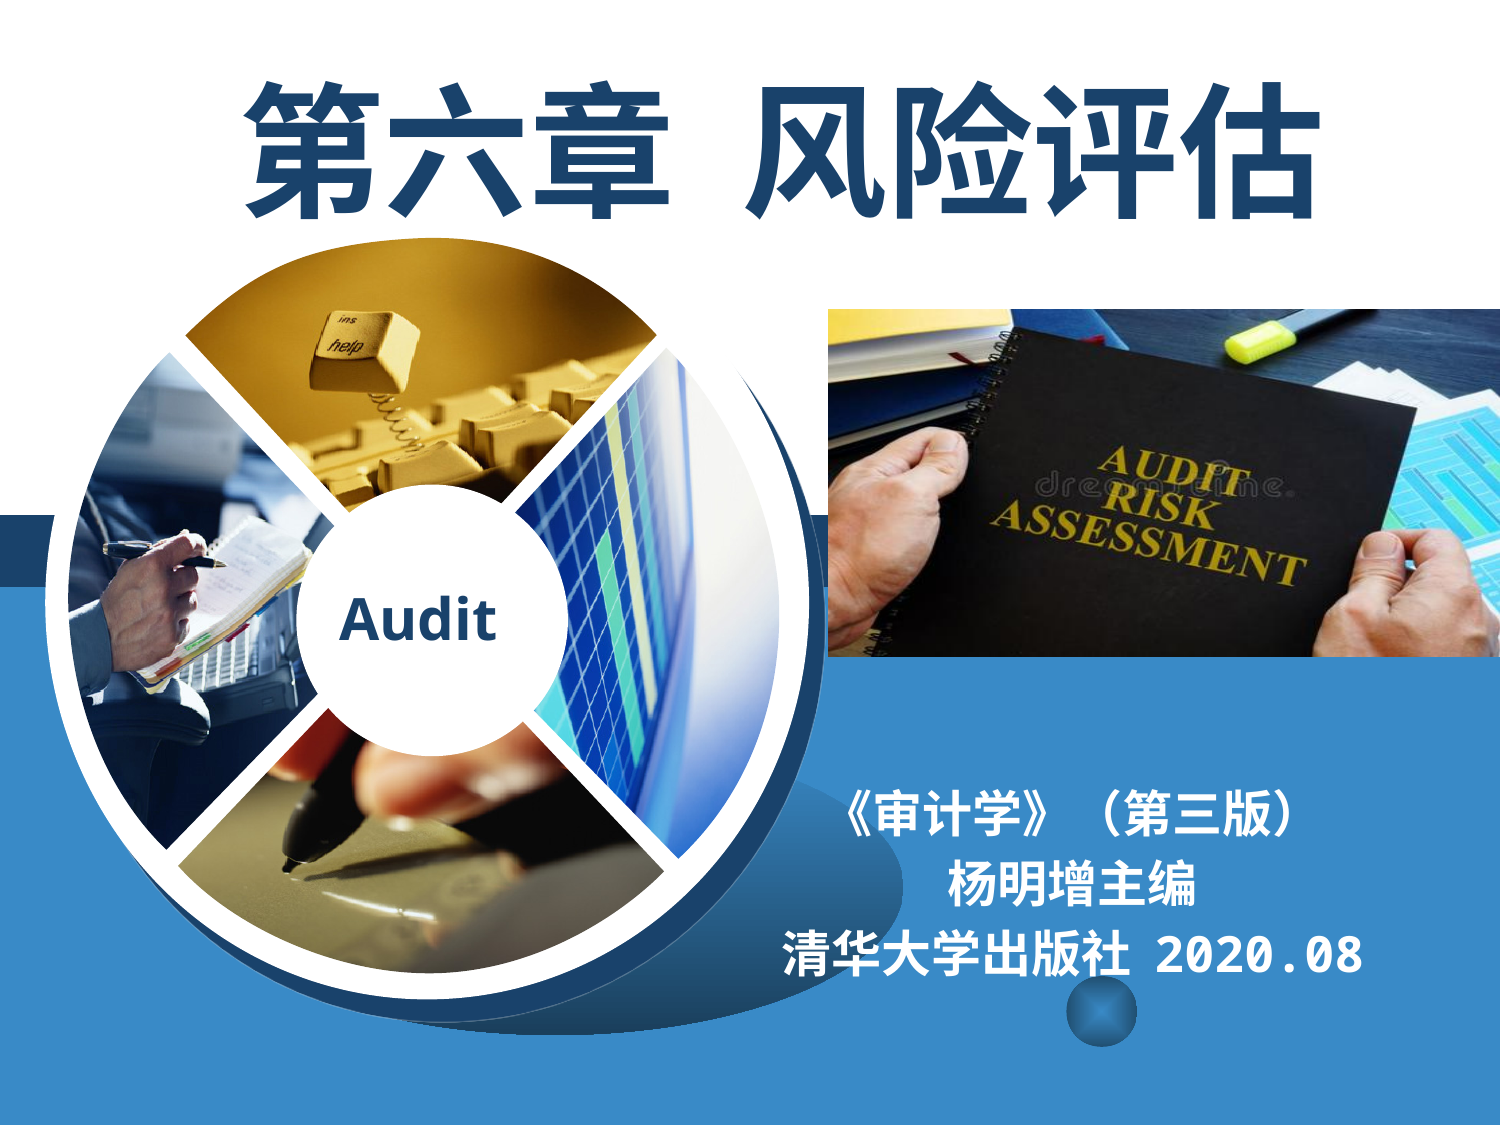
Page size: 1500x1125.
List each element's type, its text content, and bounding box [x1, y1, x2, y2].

subtitle 《审计学》（第三版） 杨明增主编 清华大学出版社 2020.08 [699, 774, 1446, 1012]
picture [185, 271, 657, 513]
title 第六章 风险评估 [124, 24, 1438, 271]
picture [828, 308, 1500, 657]
picture [68, 352, 334, 850]
picture [178, 708, 665, 974]
picture [515, 347, 780, 859]
text_box [1066, 1012, 1138, 1047]
